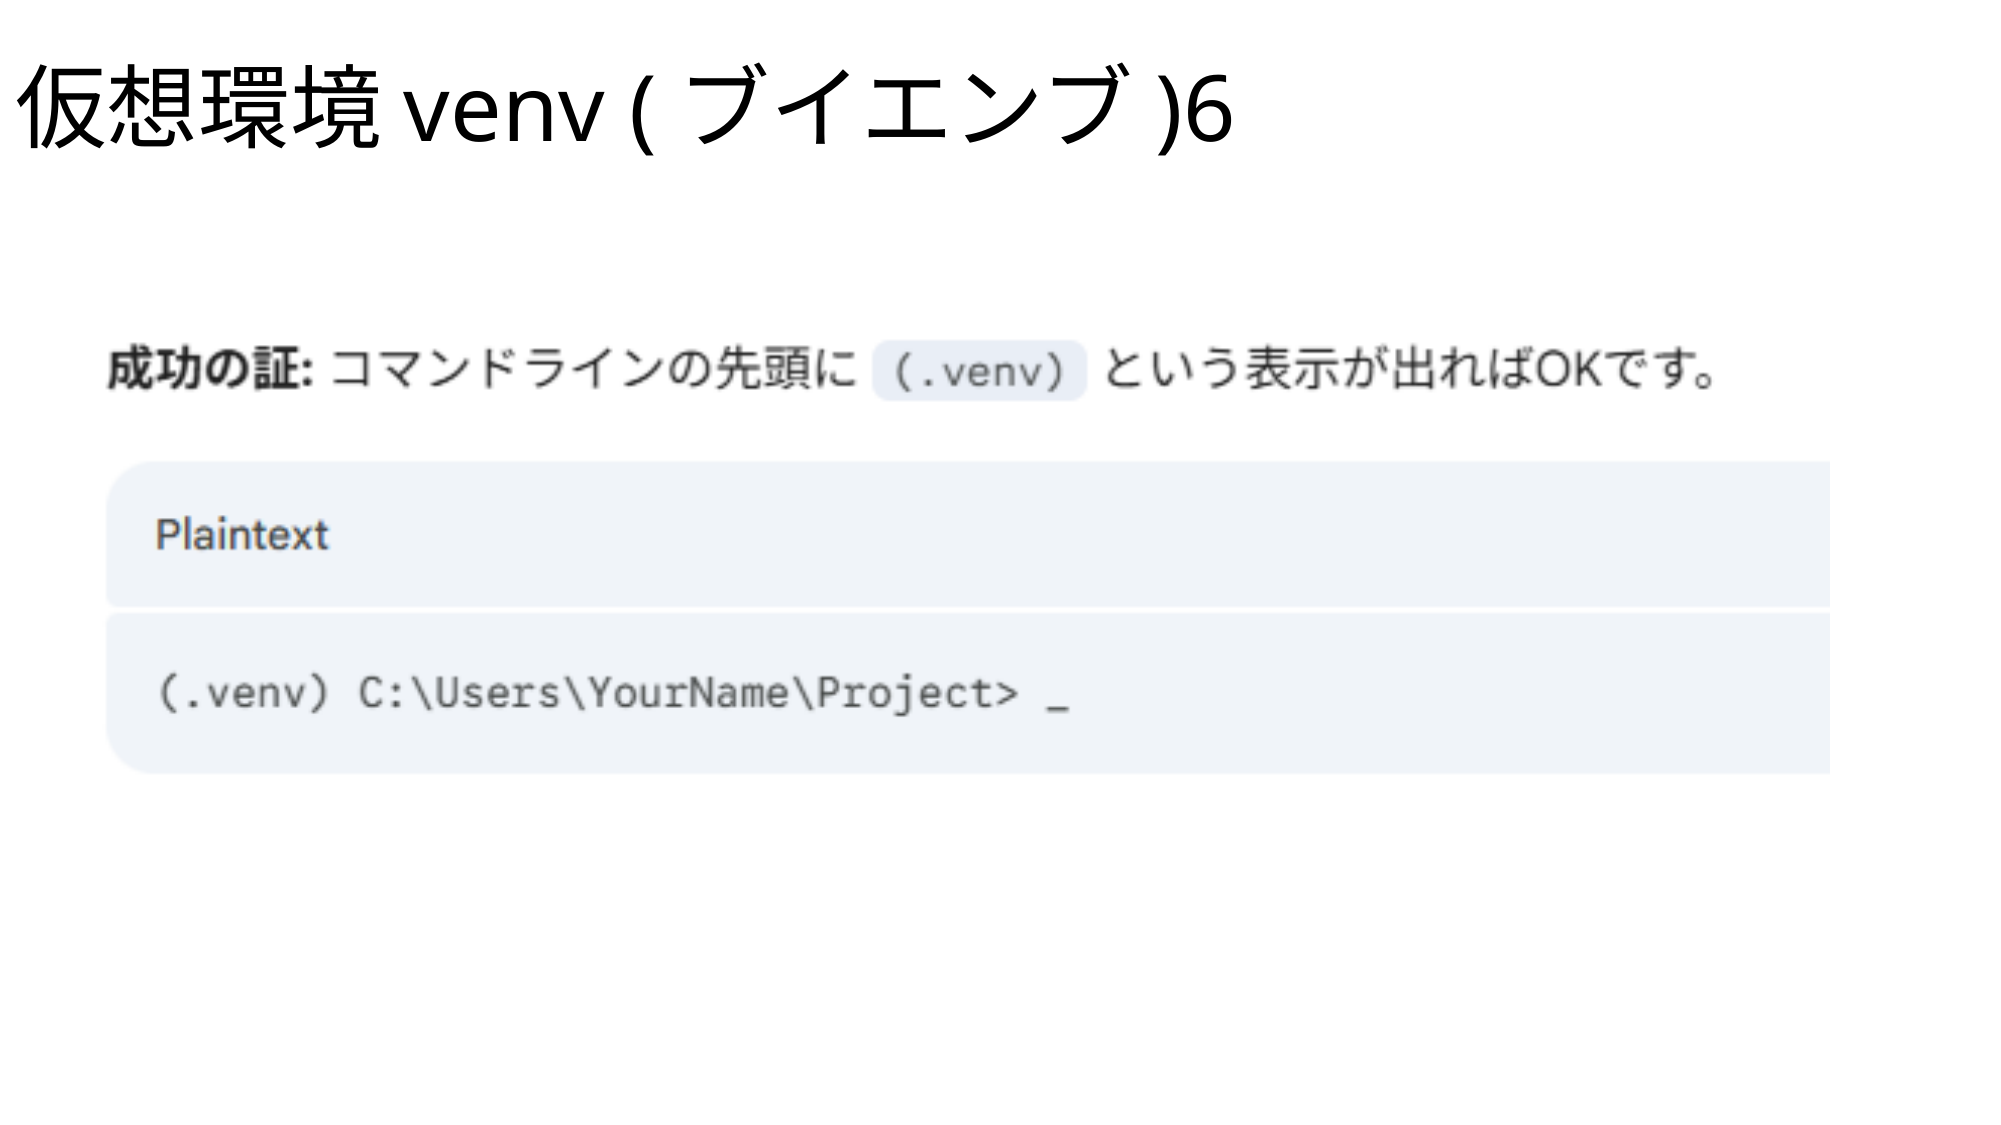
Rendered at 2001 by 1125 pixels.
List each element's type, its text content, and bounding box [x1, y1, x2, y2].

title 仮想環境venv (ブイエンブ)6 [0, 3, 1725, 221]
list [70, 316, 1830, 809]
